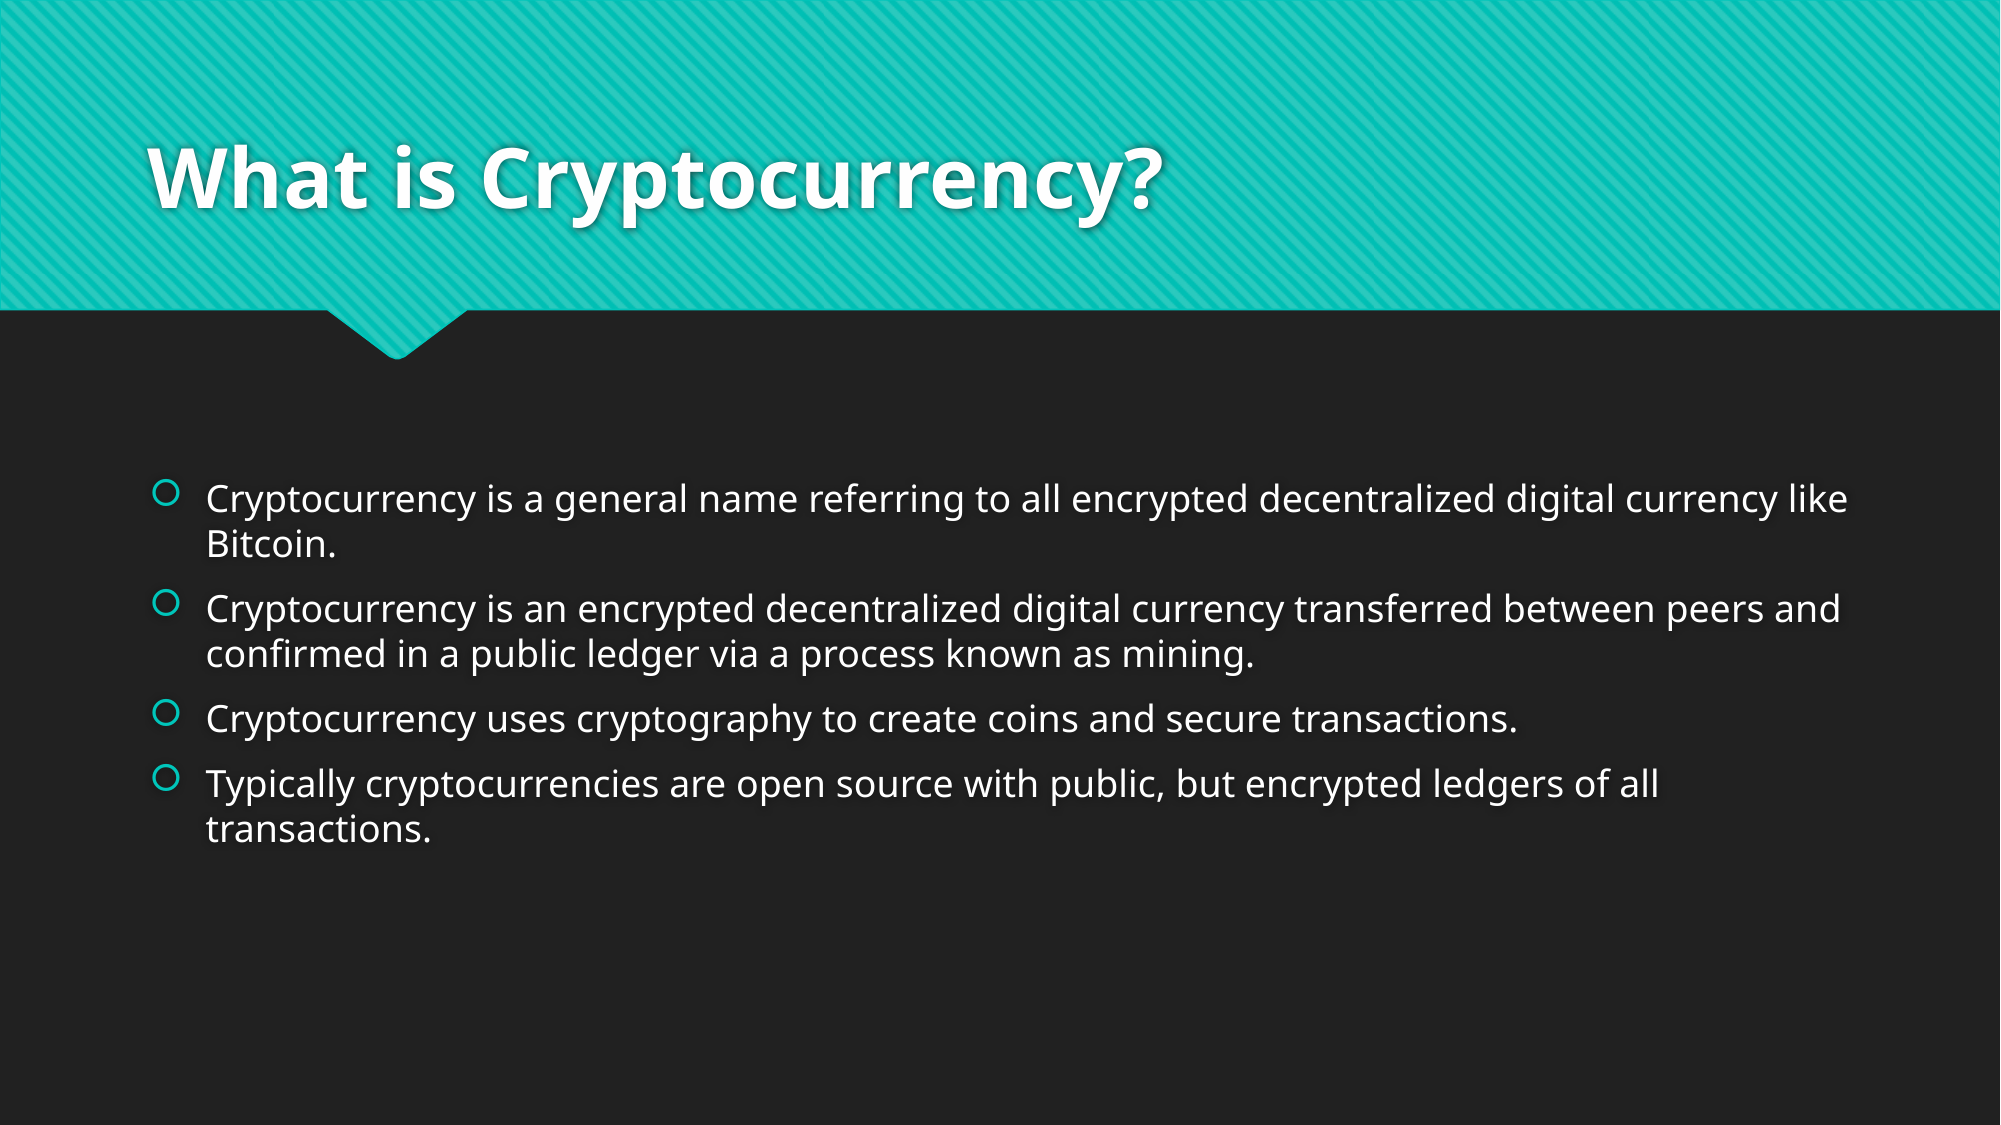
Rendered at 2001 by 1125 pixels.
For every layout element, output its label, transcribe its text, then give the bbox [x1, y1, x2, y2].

title What is Cryptocurrency? [132, 73, 1868, 233]
list Cryptocurrency is a general name referring to all encrypted decentralized digital currency like Bitcoin. Cryptocurrency is an encrypted decentralized digital currency transferred between peers and confirmed in a public ledger via a process known as mining. Cryptocurrency uses cryptography to create coins and secure transactions. Typically cryptocurrencies are open source with public, but encrypted ledgers of all transactions. [134, 364, 1866, 962]
